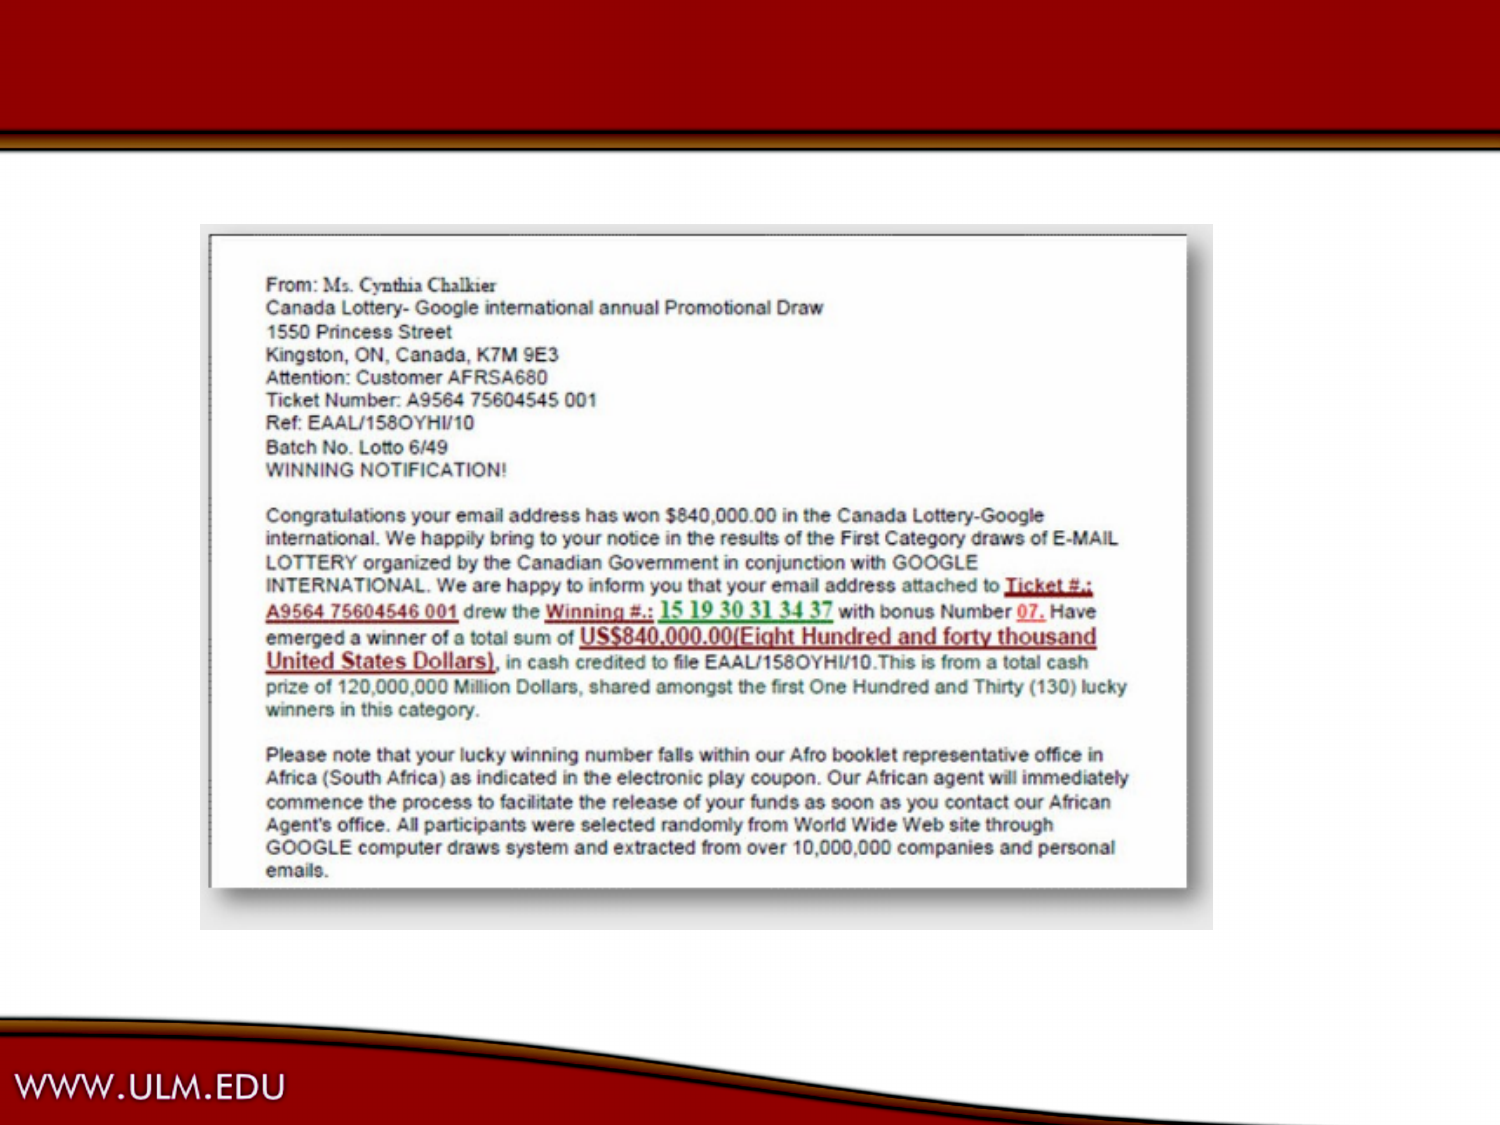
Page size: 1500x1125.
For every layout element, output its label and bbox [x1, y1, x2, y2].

picture [0, 0, 1500, 1125]
list [199, 224, 1213, 930]
